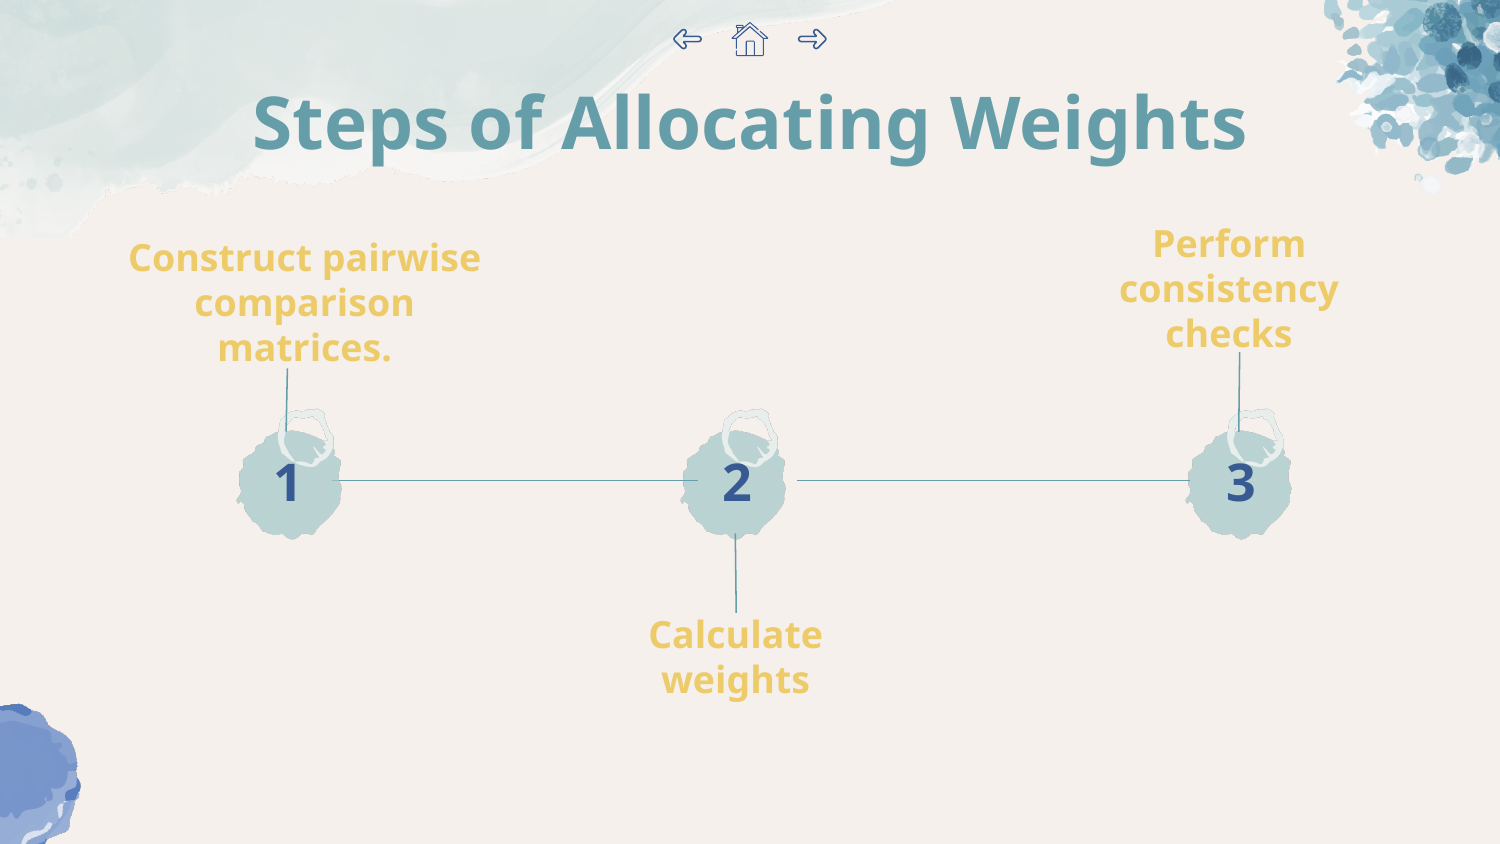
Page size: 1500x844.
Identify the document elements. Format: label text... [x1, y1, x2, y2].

picture [662, 404, 806, 548]
picture [218, 404, 362, 548]
text_box Calculate weights [557, 622, 914, 690]
text_box Construct pairwise comparison matrices. [106, 246, 504, 376]
picture [0, 0, 1136, 237]
title Steps of Allocating Weights [1140, 72, 1309, 167]
picture [0, 663, 135, 844]
picture [1168, 404, 1312, 548]
text_box Perform consistency checks [1045, 227, 1413, 347]
picture [1309, 0, 1500, 232]
